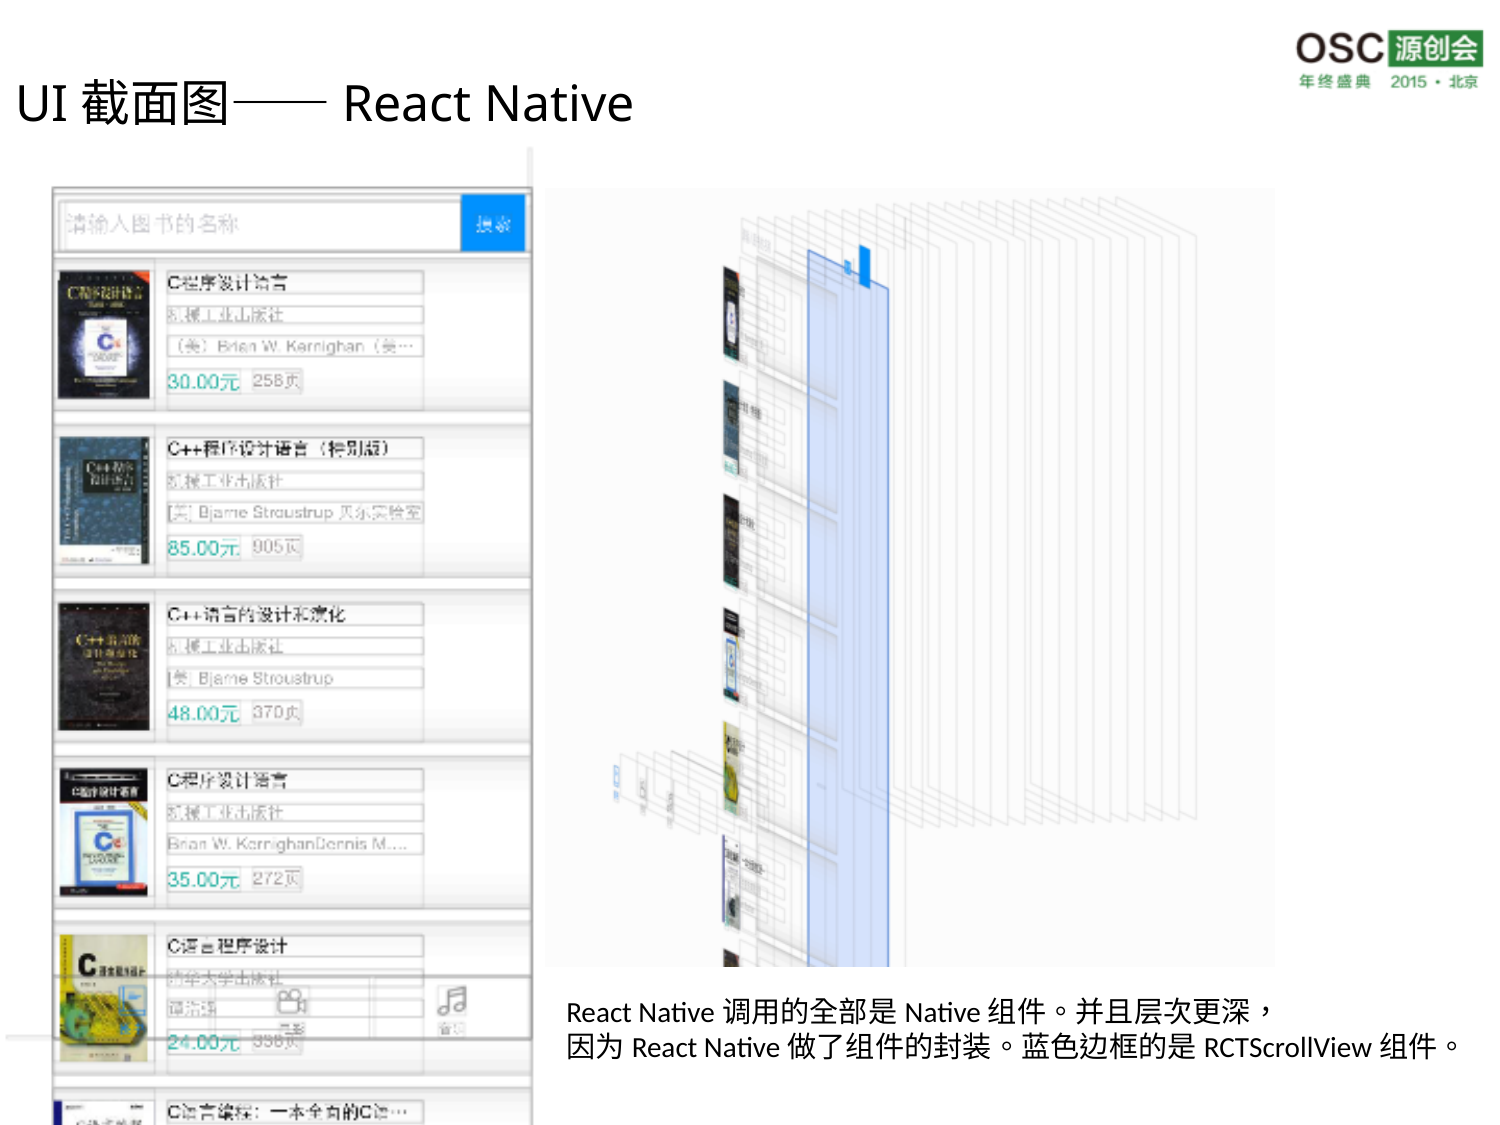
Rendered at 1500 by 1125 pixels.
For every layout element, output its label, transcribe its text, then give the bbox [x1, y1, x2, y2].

picture [1274, 7, 1500, 106]
title UI截面图——React Native [0, 12, 959, 186]
picture [0, 136, 1276, 1125]
text_box React Native调用的全部是Native组件。并且层次更深， 因为React Native做了组件的封装。蓝色边框的是RCTScrollView组件。 [596, 986, 1489, 1071]
